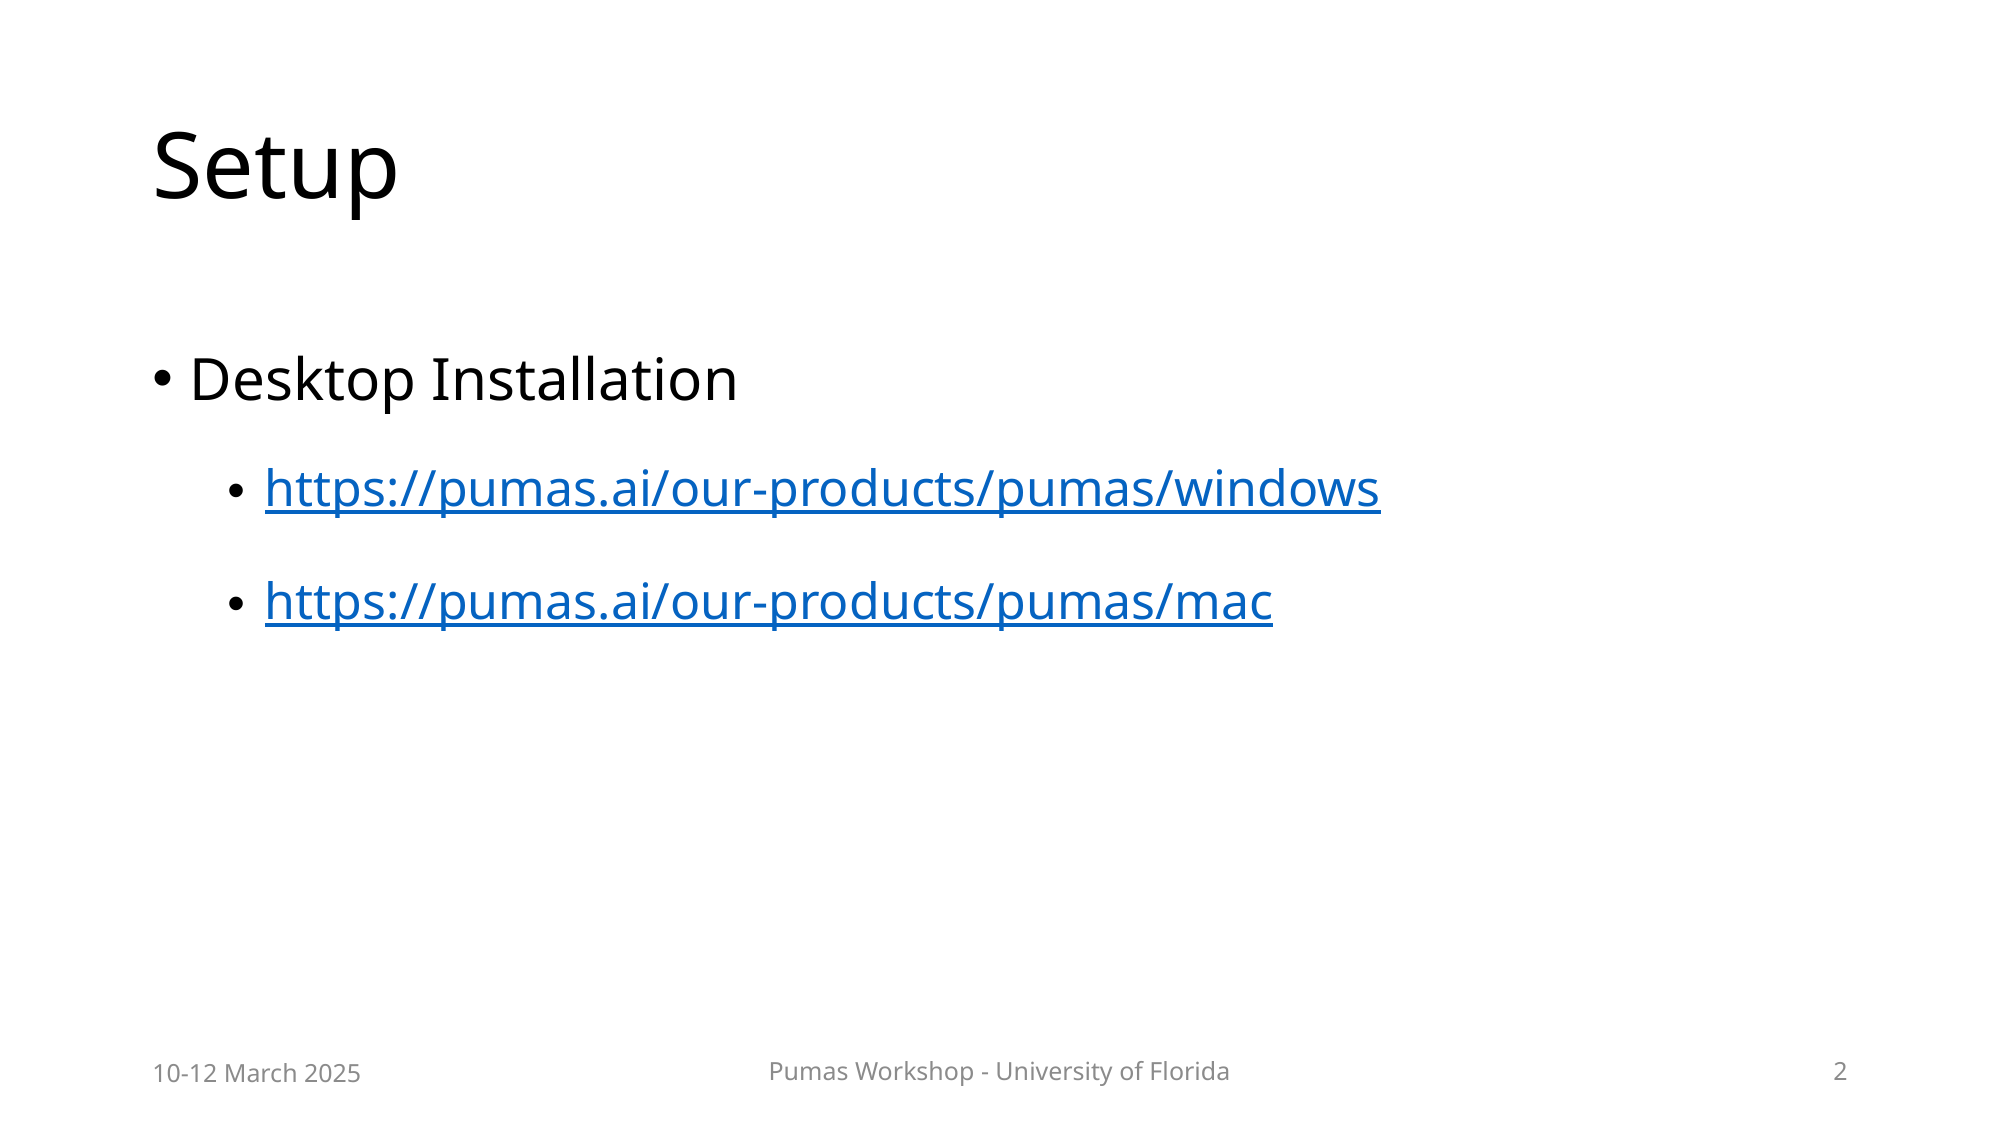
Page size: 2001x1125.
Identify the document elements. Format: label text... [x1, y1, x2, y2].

slide_number 2 [1412, 1042, 1863, 1103]
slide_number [137, 1042, 588, 1103]
title Setup [137, 59, 1863, 278]
list Desktop Installation https://pumas.ai/our-products/pumas/windows https://pumas.ai/our-products/pumas/mac [137, 299, 1863, 1014]
footer Pumas Workshop - University of Florida [662, 1042, 1338, 1103]
